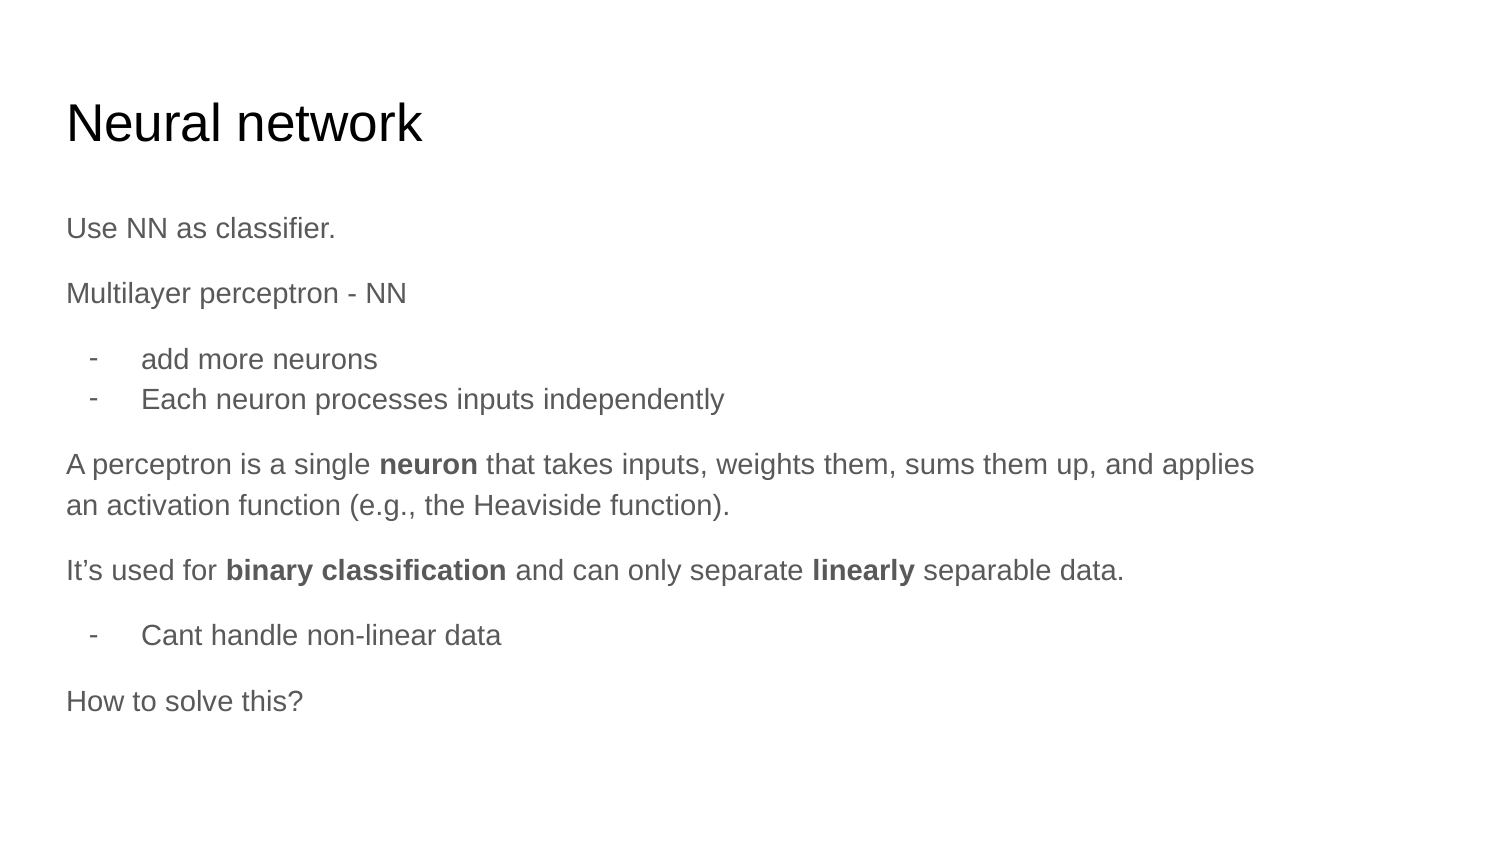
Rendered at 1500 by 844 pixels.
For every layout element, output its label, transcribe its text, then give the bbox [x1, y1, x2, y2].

title Neural network [51, 72, 1449, 167]
list Use NN as classifier. Multilayer perceptron - NN add more neurons Each neuron processes inputs independently A perceptron is a single neuron that takes inputs, weights them, sums them up, and applies an activation function (e.g., the Heaviside function). It’s used for binary classification and can only separate linearly separable data. Cant handle non-linear data How to solve this? [51, 189, 1277, 791]
